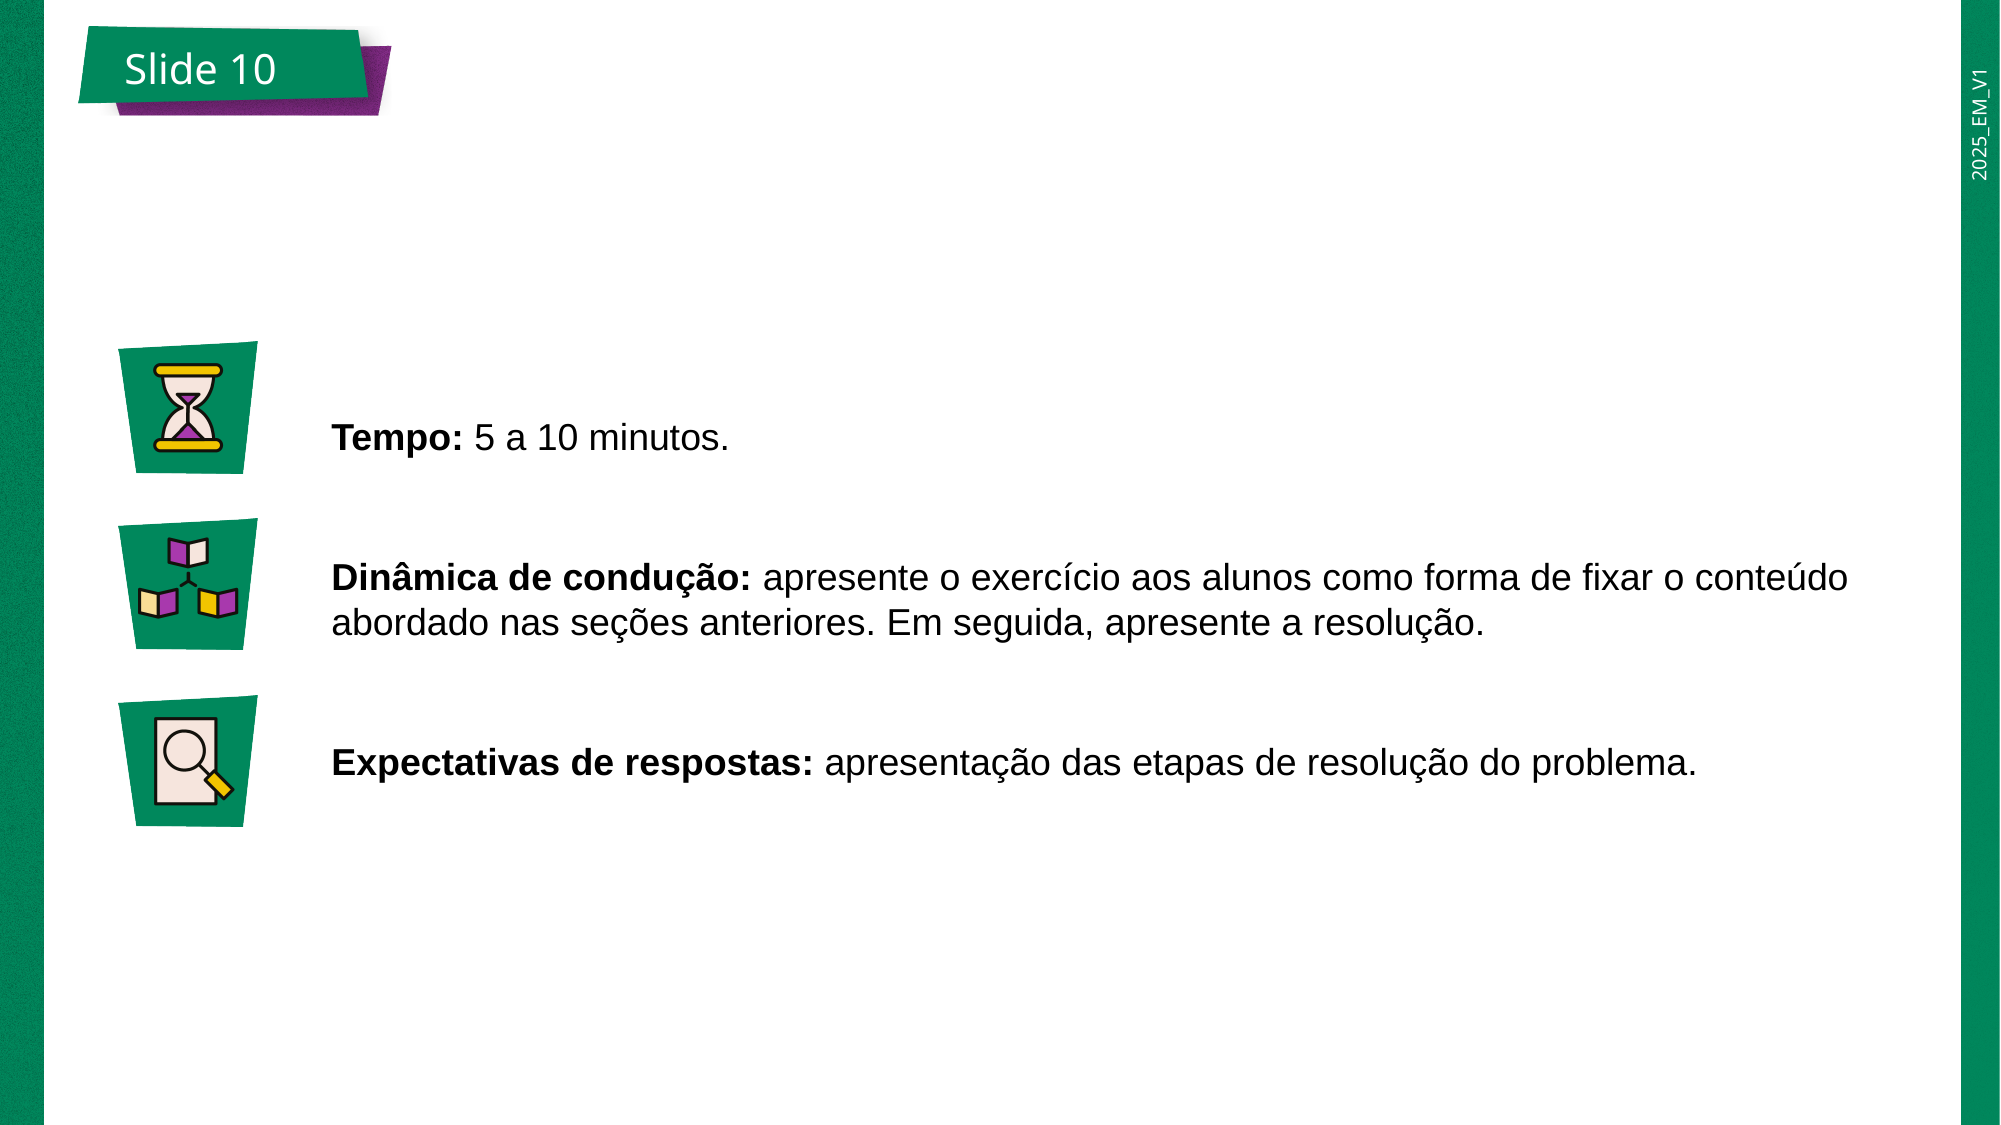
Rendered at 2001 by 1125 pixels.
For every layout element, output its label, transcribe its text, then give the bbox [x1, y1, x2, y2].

subtitle Slide 10 [88, 33, 323, 103]
picture [0, 0, 44, 1125]
picture [78, 26, 392, 116]
picture [117, 518, 258, 651]
list Tempo: 5 a 10 minutos. Dinâmica de condução: apresente o exercício aos alunos como forma de fixar o conteúdo abordado nas seções anteriores. Em seguida, apresente a resolução. Expectativas de respostas: apresentação das etapas de resolução do problema. [315, 188, 1882, 1032]
picture [117, 341, 258, 474]
picture [1961, 0, 2000, 1125]
picture [117, 694, 258, 828]
